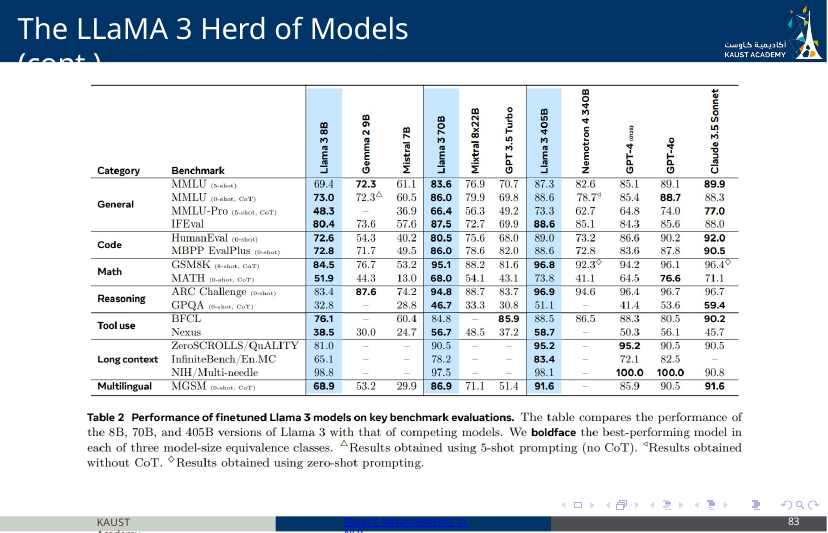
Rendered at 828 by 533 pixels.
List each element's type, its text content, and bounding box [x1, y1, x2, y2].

text_box The LLaMA 3 Herd of Models (cont.) [15, 7, 485, 80]
picture [721, 2, 827, 62]
picture [85, 84, 743, 469]
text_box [0, 516, 827, 532]
